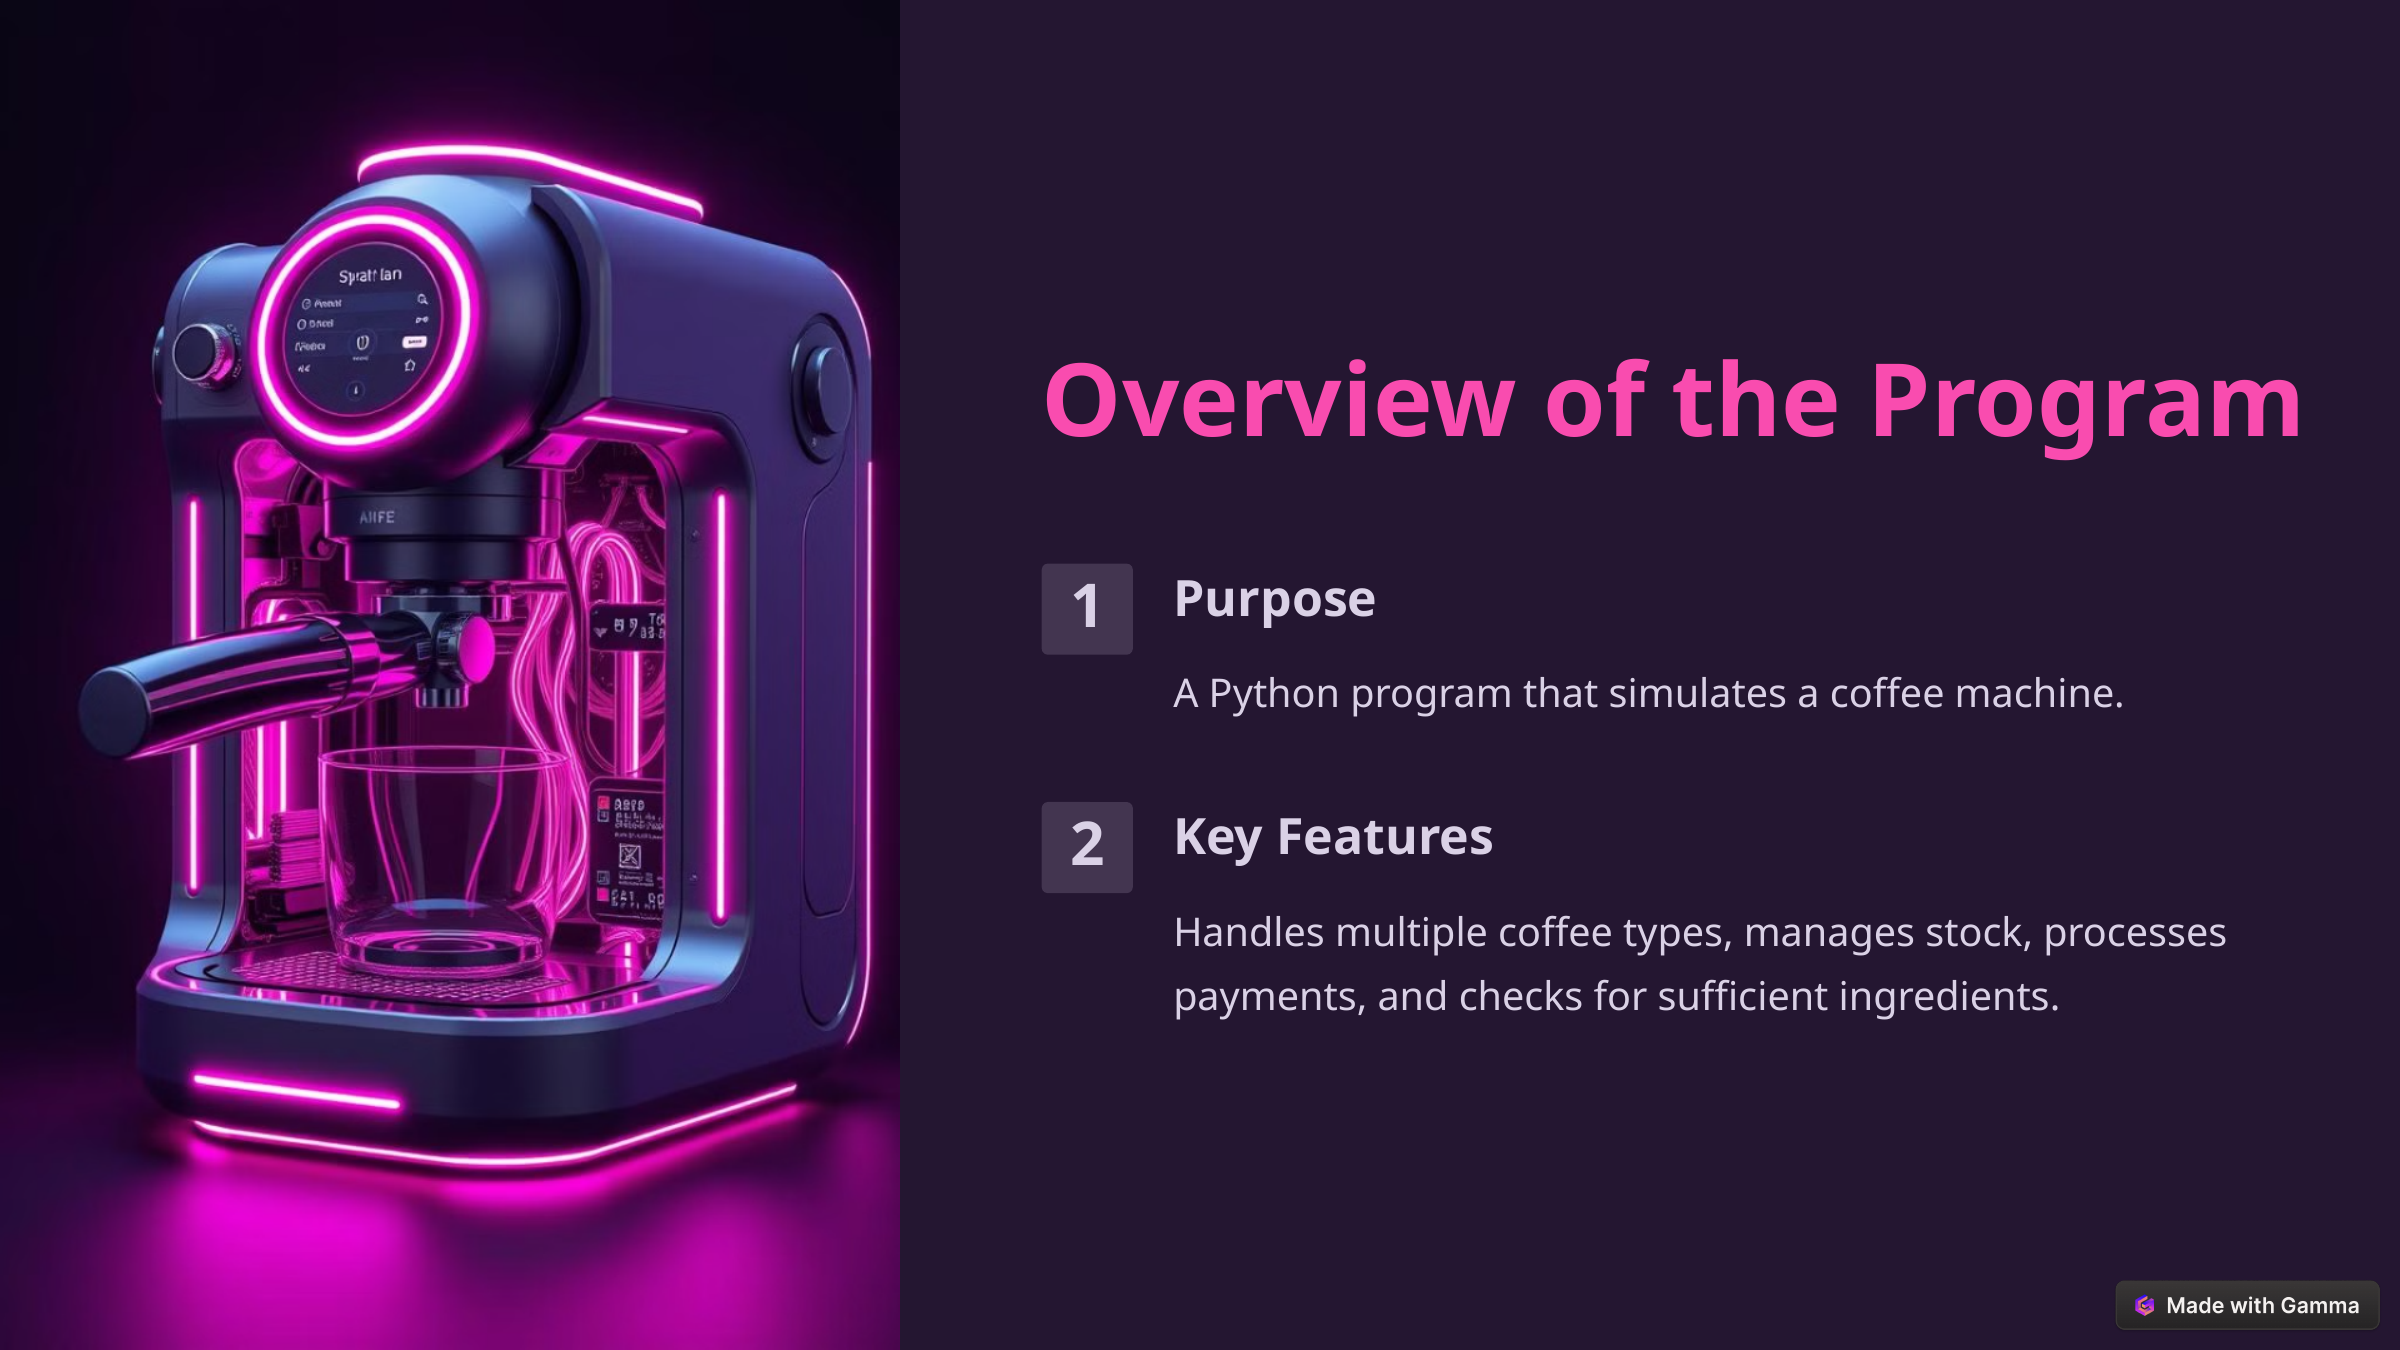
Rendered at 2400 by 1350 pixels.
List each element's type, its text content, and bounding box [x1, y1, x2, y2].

text_box [1041, 801, 1133, 894]
text_box 2 [1072, 817, 1103, 878]
text_box 1 [1072, 578, 1103, 640]
text_box A Python program that simulates a coffee machine. [1173, 651, 2259, 716]
text_box Purpose [1173, 563, 1680, 627]
text_box Overview of the Program [1041, 330, 2207, 458]
text_box [1041, 563, 1133, 655]
picture [2106, 1271, 2389, 1339]
picture [0, 0, 900, 1350]
text_box Handles multiple coffee types, manages stock, processes payments, and checks for sufficient ingredients. [1173, 889, 2259, 1020]
text_box Key Features [1173, 801, 1680, 866]
